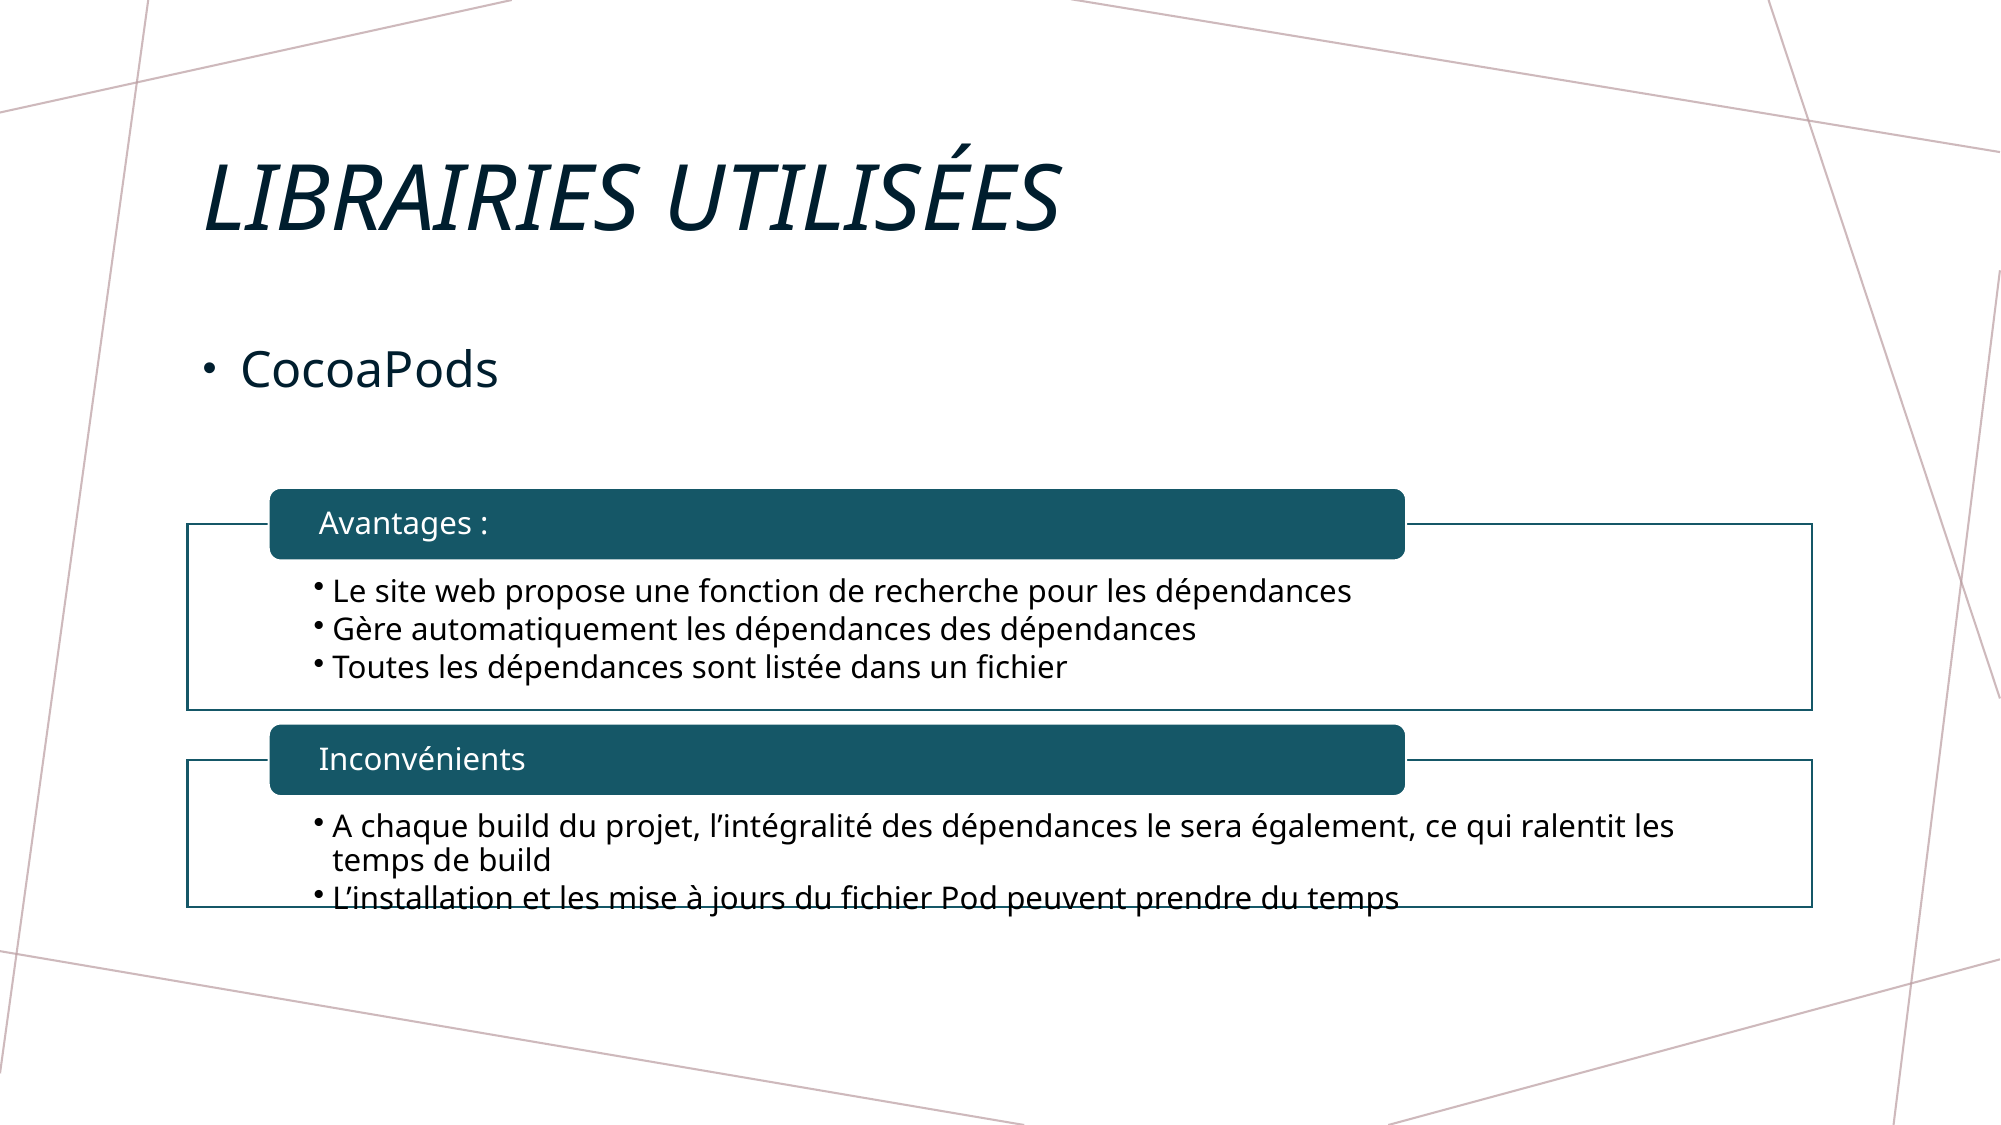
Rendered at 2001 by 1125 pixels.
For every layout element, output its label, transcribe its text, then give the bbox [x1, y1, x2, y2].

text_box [187, 485, 1813, 910]
title Librairies utilisées [187, 87, 1813, 315]
list CocoaPods [187, 329, 1813, 428]
